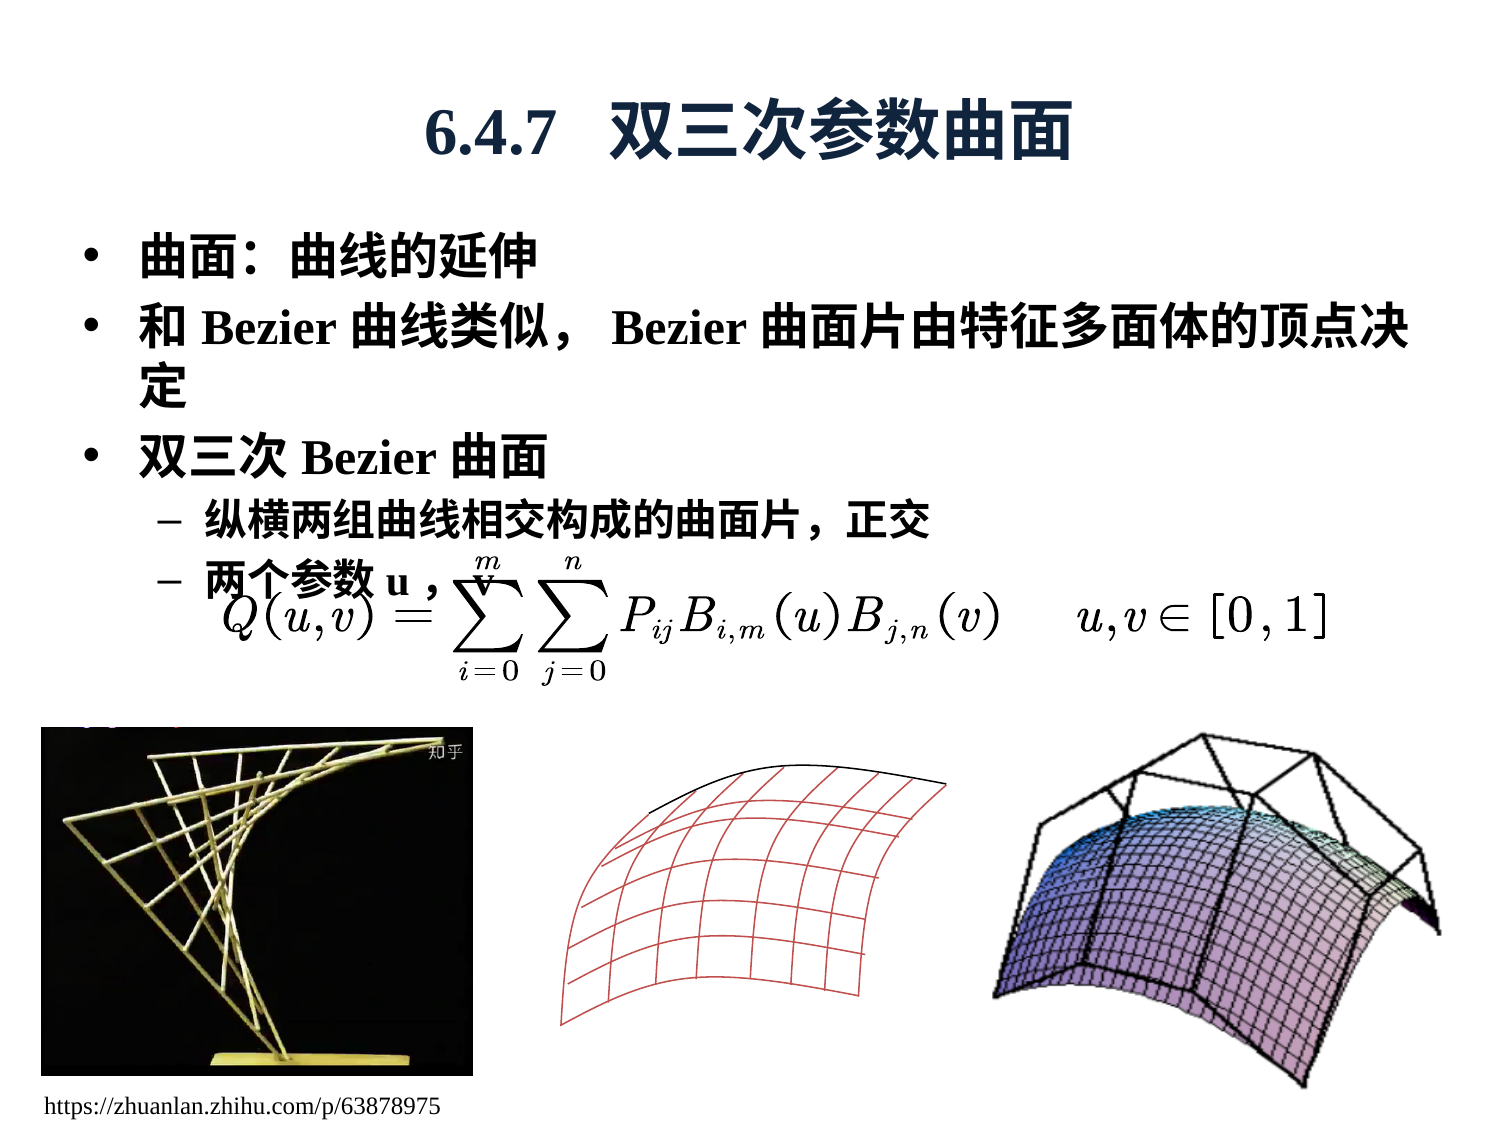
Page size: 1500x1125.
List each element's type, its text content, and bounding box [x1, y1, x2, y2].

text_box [218, 538, 1341, 699]
picture [41, 727, 473, 1076]
text_box https://zhuanlan.zhihu.com/p/63878975 [29, 1082, 568, 1125]
title 6.4.7 双三次参数曲面 [74, 44, 1426, 212]
picture [966, 715, 1488, 1099]
list 曲面：曲线的延伸 和Bezier曲线类似，Bezier曲面片由特征多面体的顶点决定 双三次Bezier曲面 纵横两组曲线相交构成的曲面片，正交 两个参数u，v [67, 216, 1466, 960]
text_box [560, 761, 947, 1027]
